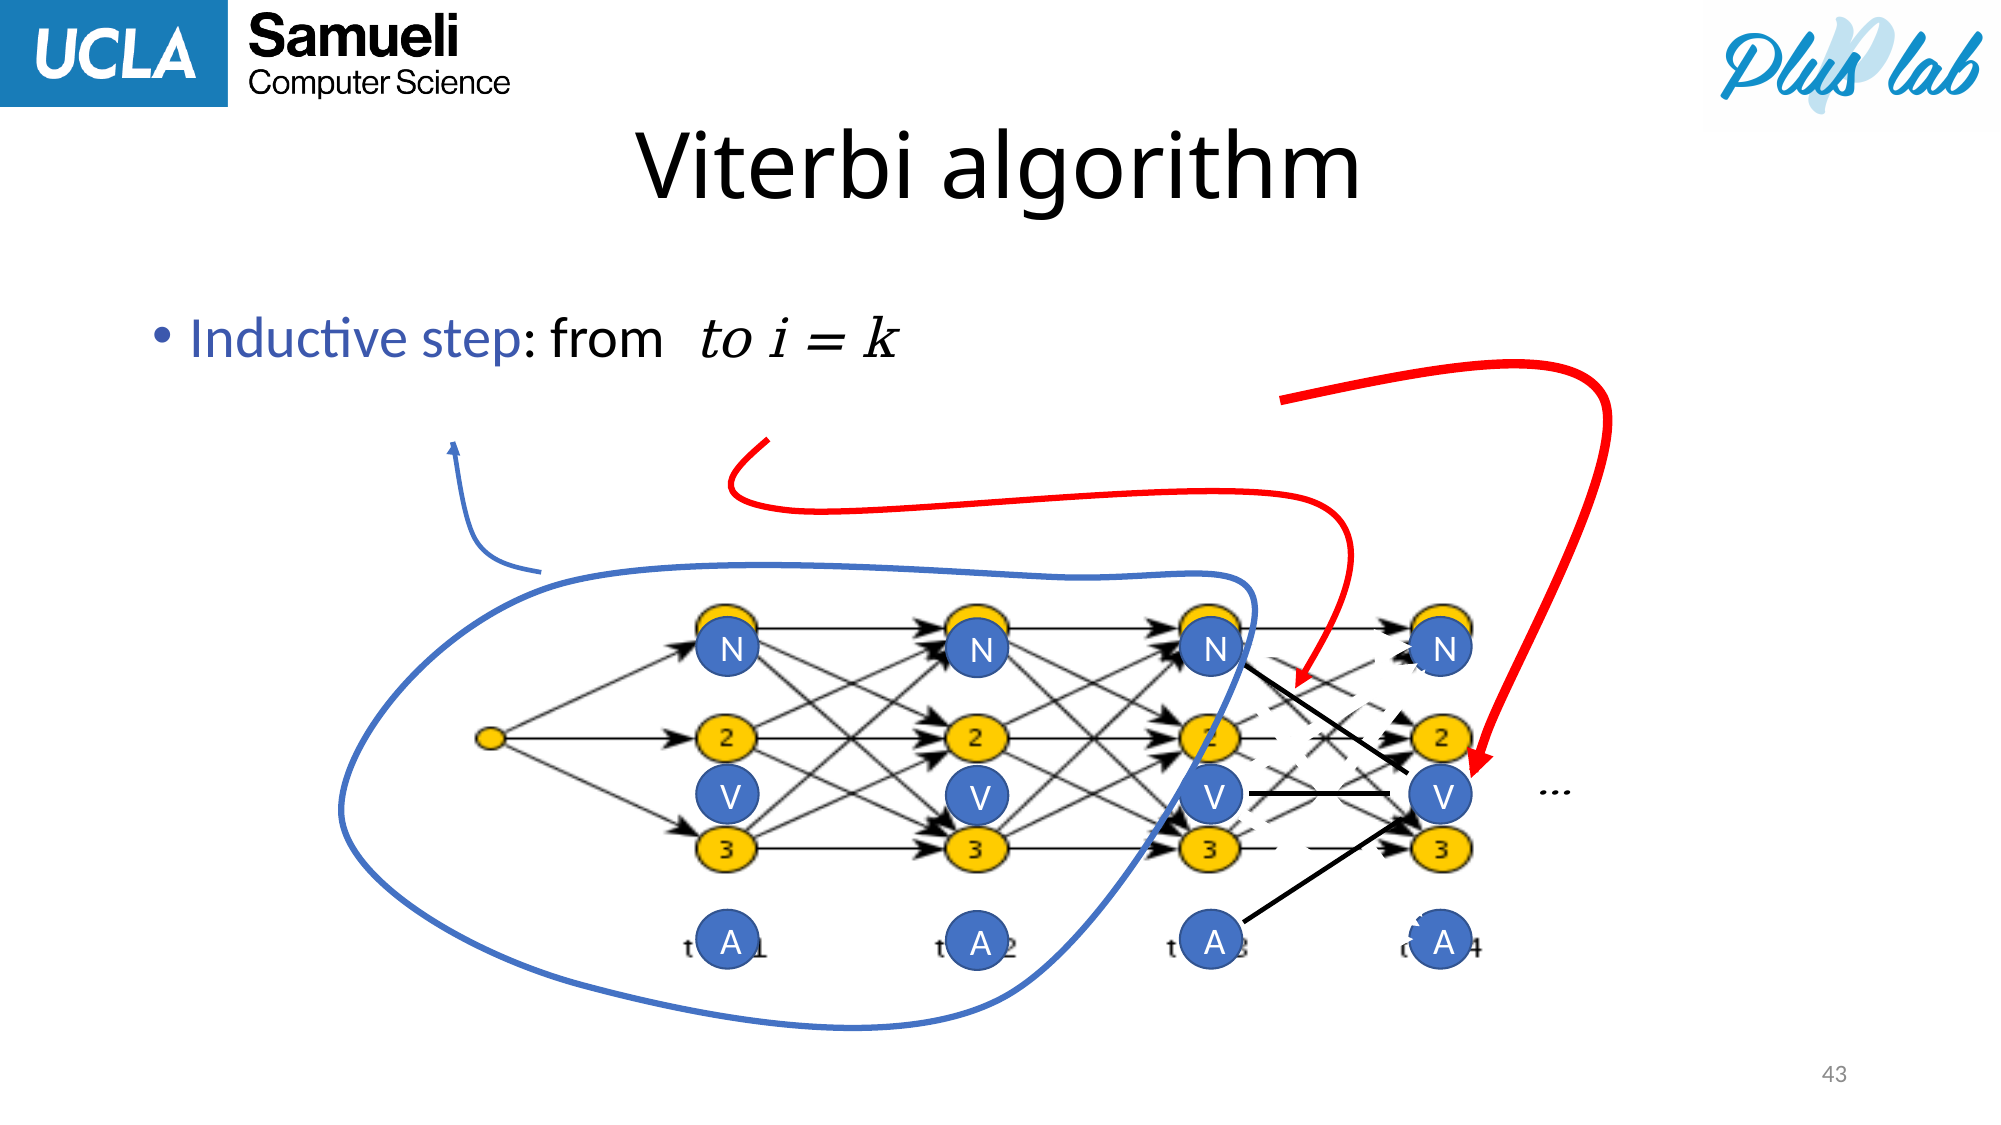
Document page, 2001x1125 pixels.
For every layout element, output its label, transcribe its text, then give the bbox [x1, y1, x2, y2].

picture [1703, 0, 2000, 132]
text_box [615, 564, 982, 572]
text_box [1243, 818, 1403, 923]
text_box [1234, 674, 1423, 917]
text_box [446, 439, 542, 572]
picture [433, 572, 1534, 1014]
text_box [1249, 939, 1414, 944]
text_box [1409, 663, 1418, 669]
text_box [340, 655, 433, 923]
text_box [729, 438, 1351, 572]
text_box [1241, 813, 1420, 927]
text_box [1244, 646, 1412, 652]
title Viterbi algorithm [137, 59, 1863, 278]
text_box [1409, 669, 1426, 911]
picture [0, 0, 510, 107]
slide_number 43 [1412, 1042, 1863, 1103]
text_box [1240, 661, 1409, 774]
text_box [1279, 362, 1609, 633]
text_box [704, 1014, 967, 1029]
